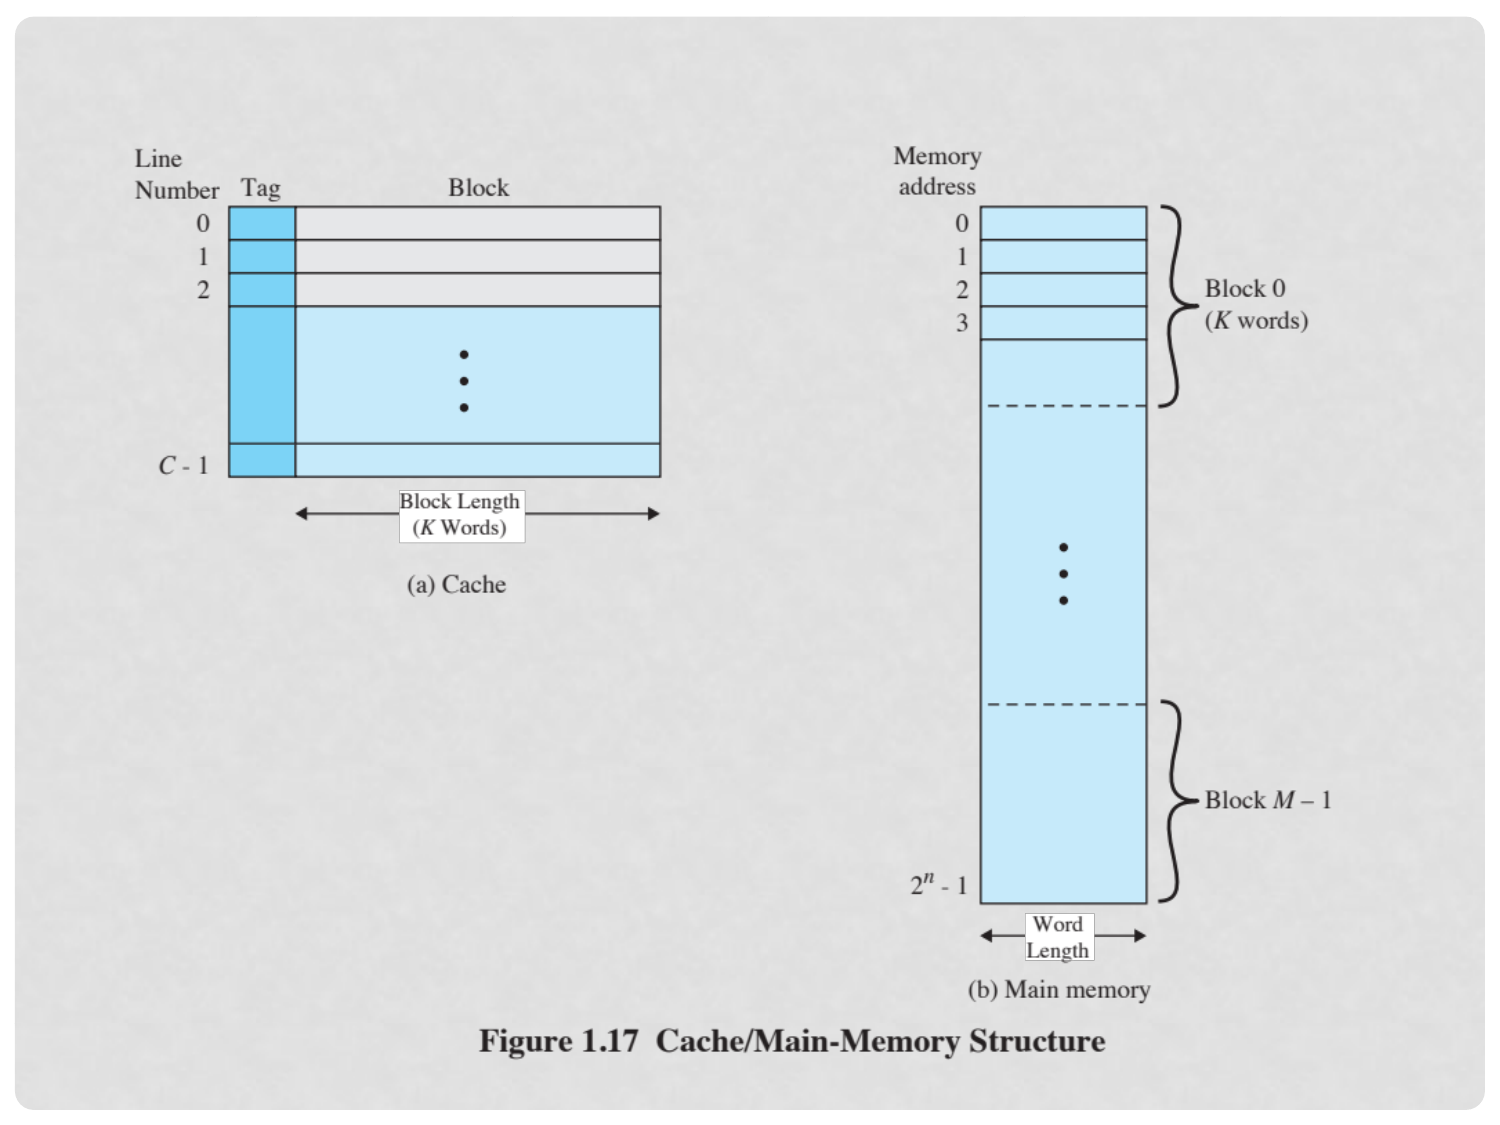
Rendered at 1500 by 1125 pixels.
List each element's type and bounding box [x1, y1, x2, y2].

picture [124, 112, 1356, 1066]
